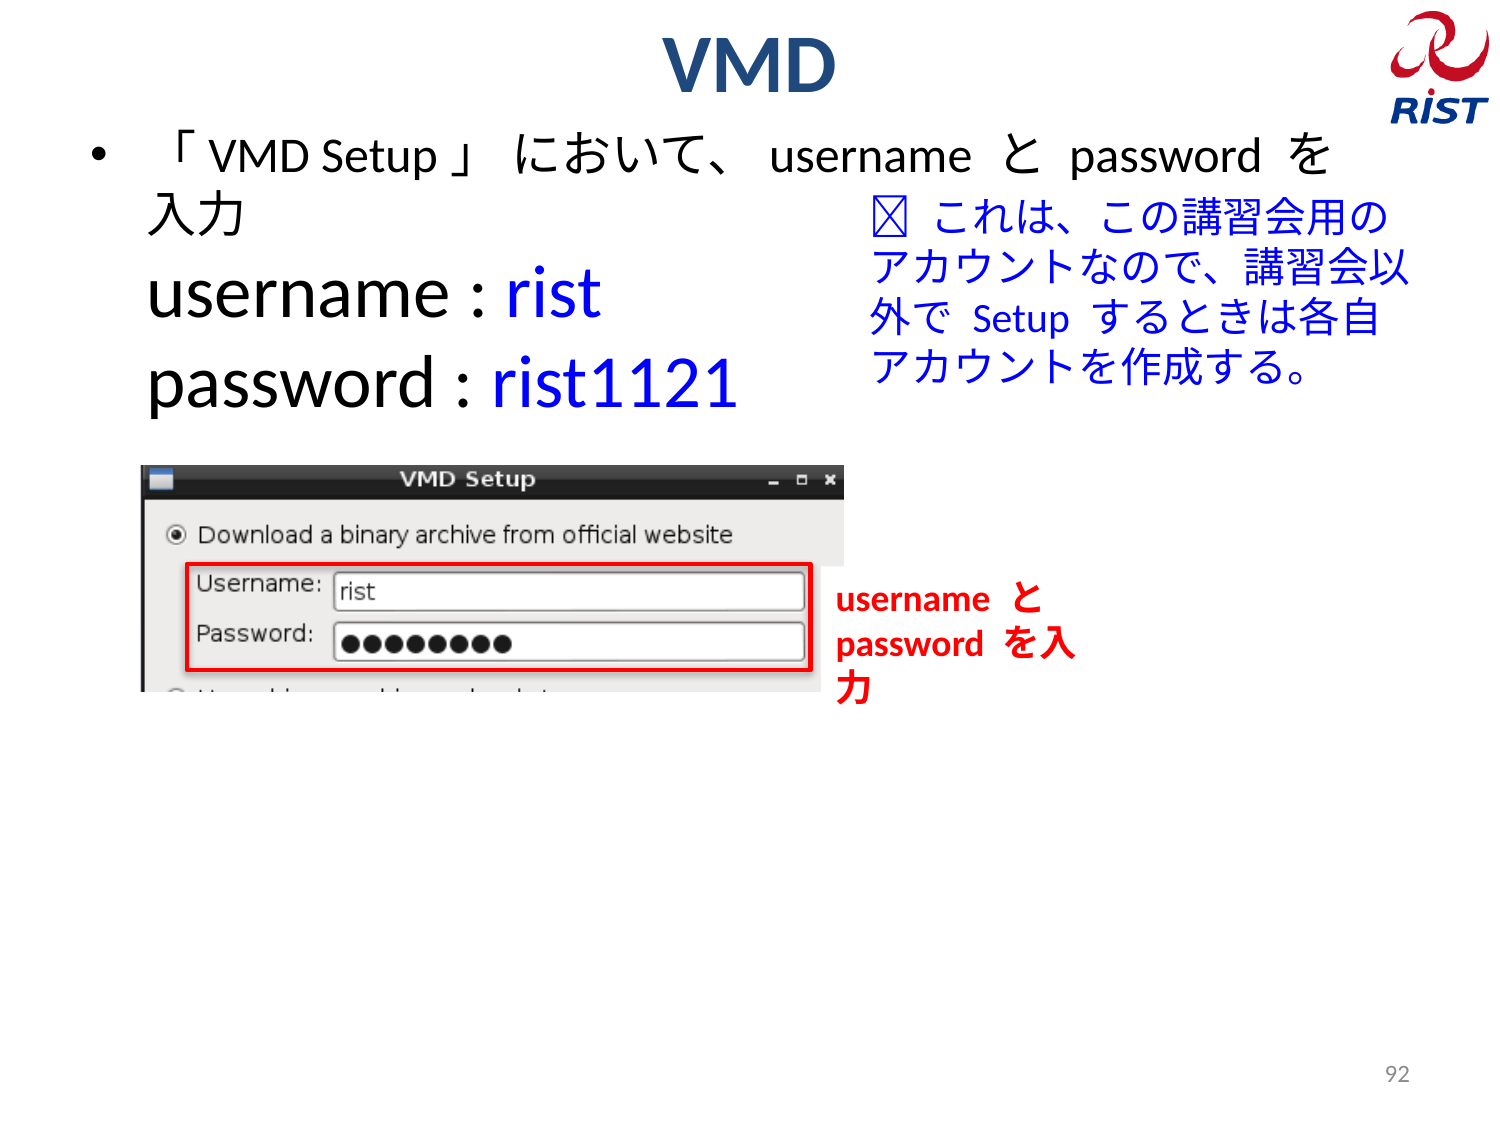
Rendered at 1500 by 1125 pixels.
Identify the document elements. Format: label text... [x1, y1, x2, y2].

title VMD [75, 1, 1425, 118]
picture [1379, 0, 1500, 135]
slide_number 92 [1074, 1042, 1425, 1103]
text_box  これは、この講習会用のアカウントなので、講習会以外で Setup するときは各自アカウントを作成する。 [854, 183, 1432, 399]
list 「VMD Setup」 において、username と password を入力 username : rist password : rist1121 [75, 115, 1399, 1125]
picture [140, 465, 845, 692]
text_box username と password を入力 [820, 566, 1122, 717]
